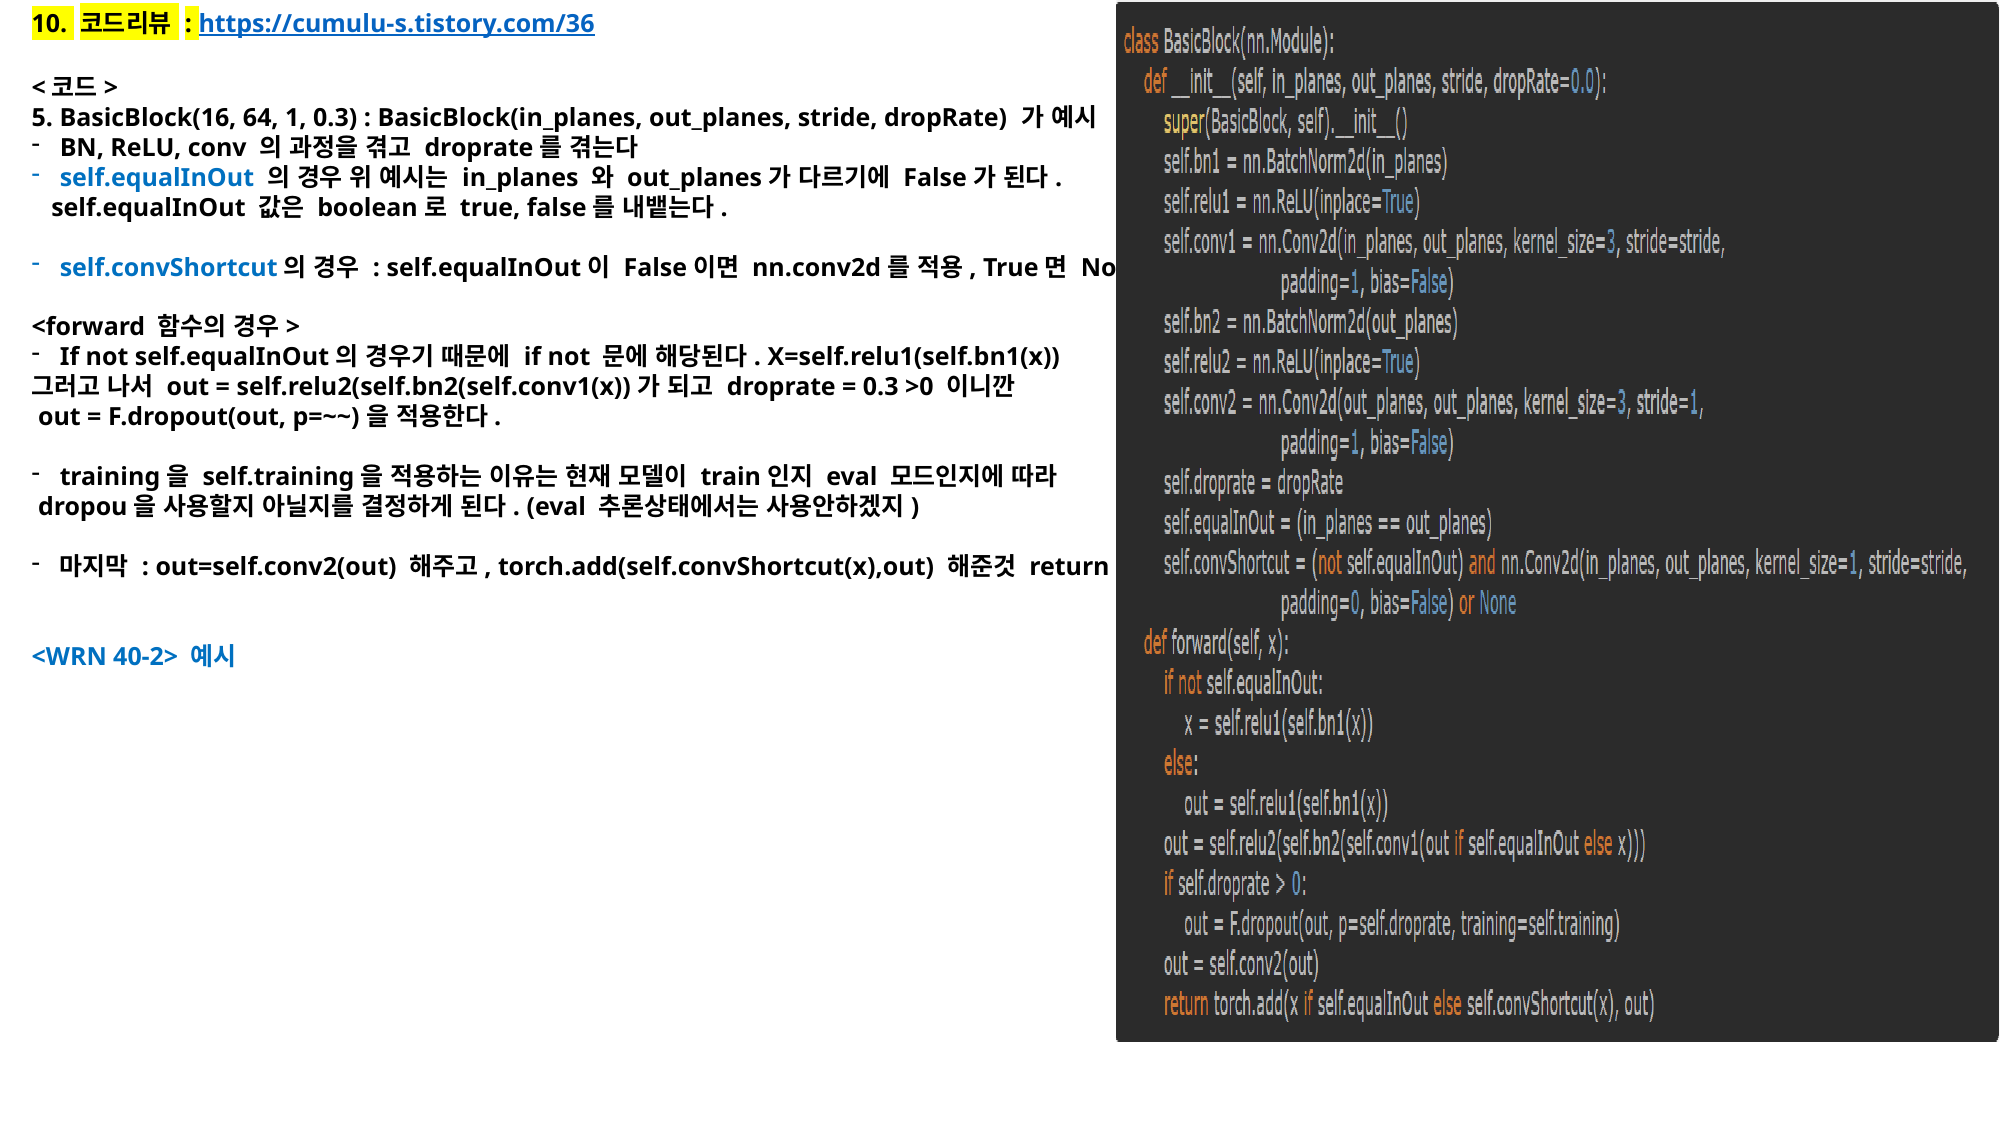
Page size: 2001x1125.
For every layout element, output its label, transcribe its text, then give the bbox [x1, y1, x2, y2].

text_box 10. 코드리뷰 : https://cumulu-s.tistory.com/36 <코드> 5. BasicBlock(16, 64, 1, 0.3) : BasicBlock(in_planes, out_planes, stride, dropRate) 가 예시 BN, ReLU, conv 의 과정을 겪고 droprate를 겪는다 self.equalInOut 의 경우 위 예시는 in_planes 와 out_planes가 다르기에 False가 된다. self.equalInOut 값은 boolean로 true, false를 내뱉는다. self.convShortcut의 경우 : self.equalInOut이 False이면 nn.conv2d를 적용, True면 None <forward 함수의 경우> If not self.equalInOut의 경우기 때문에 if not 문에 해당된다. X=self.relu1(self.bn1(x)) 그러고 나서 out = self.relu2(self.bn2(self.conv1(x))가 되고 droprate = 0.3 >0 이니깐 out = F.dropout(out, p=~~)을 적용한다. training을 self.training을 적용하는 이유는 현재 모델이 train인지 eval 모드인지에 따라 dropou을 사용할지 아닐지를 결정하게 된다. (eval 추론상태에서는 사용안하겠지) 마지막 : out=self.conv2(out) 해주고, torch.add(self.convShortcut(x),out) 해준것 return <WRN 40-2> 예시 [16, 0, 1116, 678]
picture [1116, 0, 2000, 1042]
